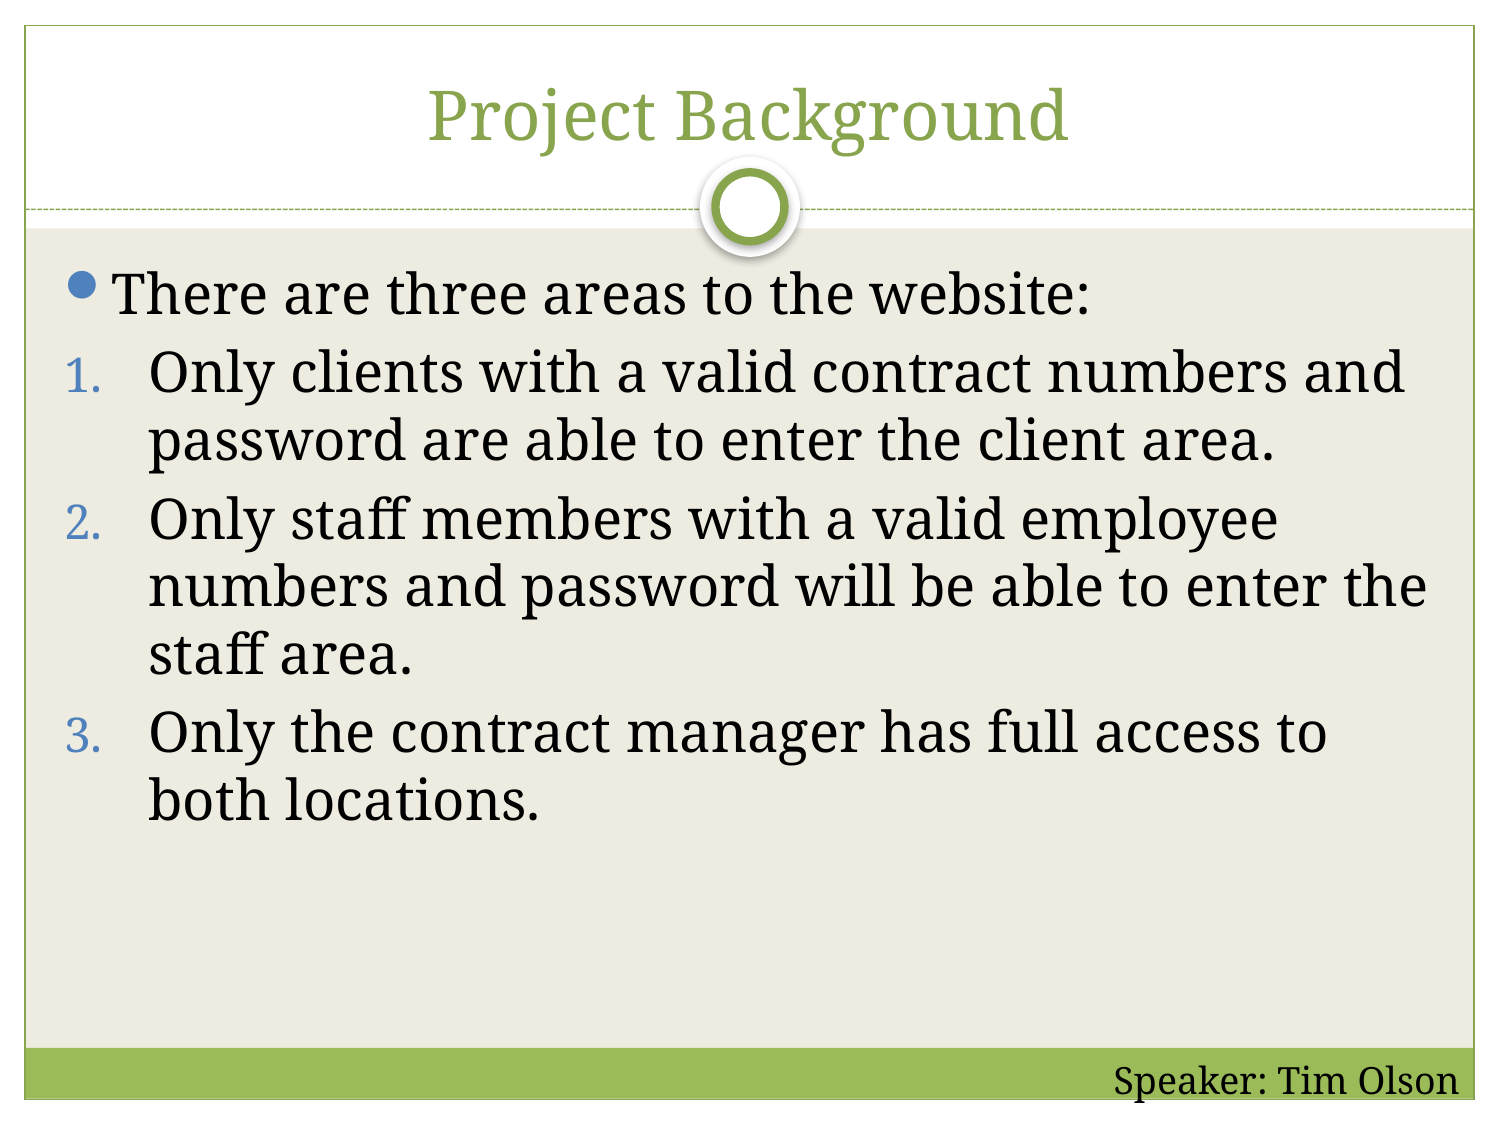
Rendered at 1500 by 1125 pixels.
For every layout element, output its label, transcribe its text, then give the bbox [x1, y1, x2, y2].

list There are three areas to the website: Only clients with a valid contract numbers and password are able to enter the client area. Only staff members with a valid employee numbers and password will be able to enter the staff area. Only the contract manager has full access to both locations. [49, 250, 1445, 1001]
text_box Speaker: Tim Olson [24, 1049, 1475, 1110]
title Project Background [49, 37, 1450, 162]
